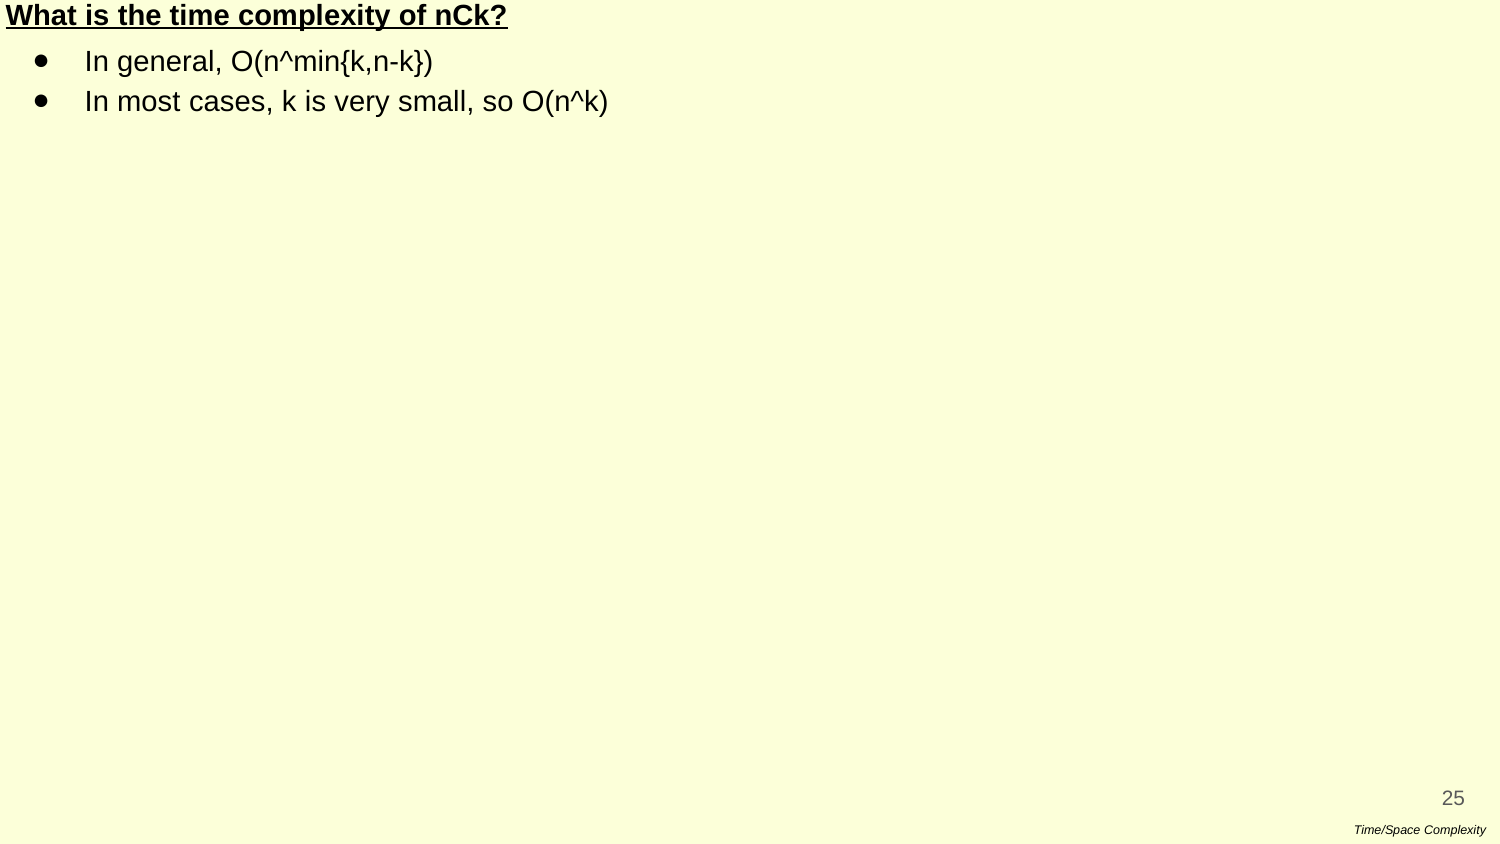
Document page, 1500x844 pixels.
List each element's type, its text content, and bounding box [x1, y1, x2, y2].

slide_number 25 [1389, 764, 1480, 814]
text_box Time/Space Complexity [1338, 814, 1500, 844]
text_box What is the time complexity of nCk? [0, 0, 1467, 46]
text_box In general, O(n^min{k,n-k}) In most cases, k is very small, so O(n^k) [0, 21, 1433, 132]
